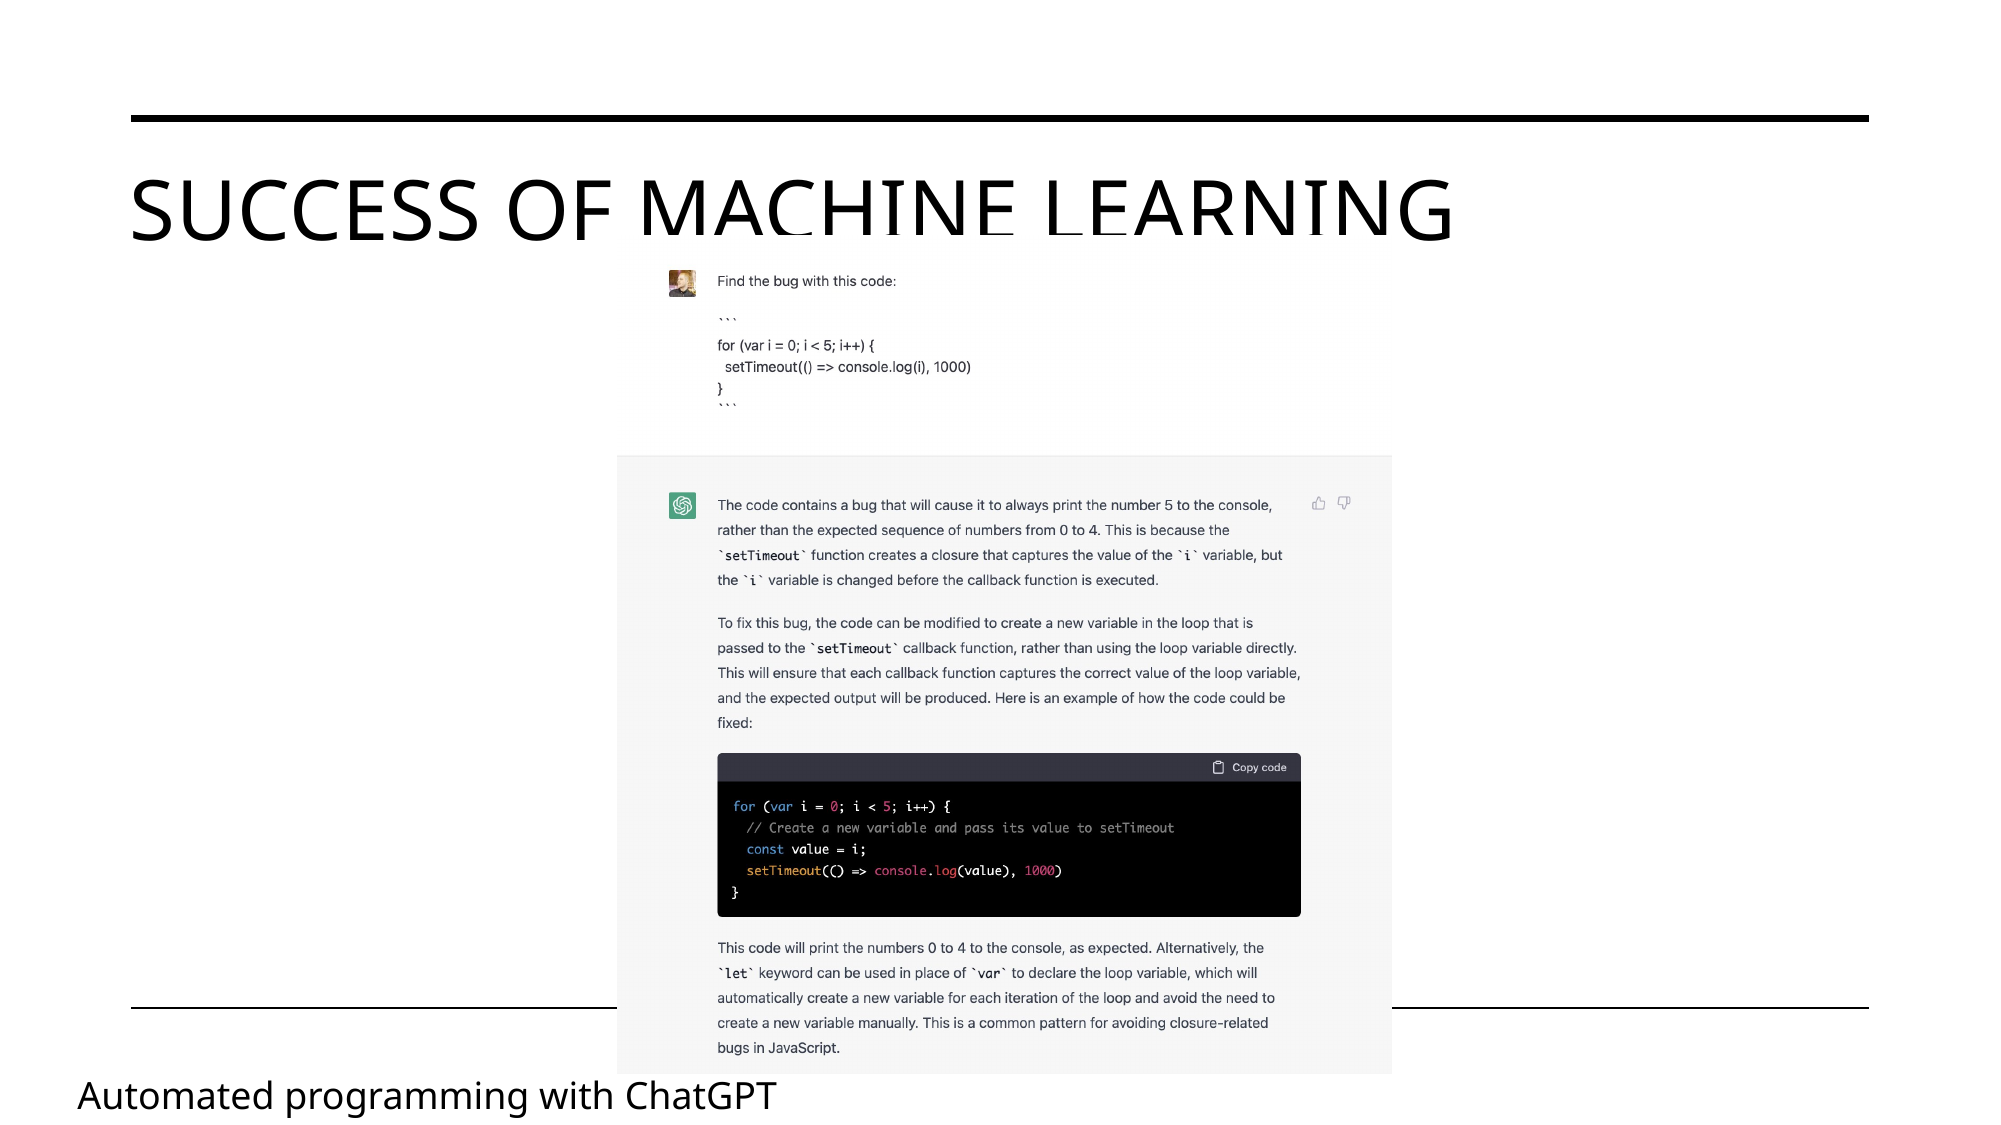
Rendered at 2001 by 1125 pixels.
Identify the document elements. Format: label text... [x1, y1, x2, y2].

title Success of Machine Learning [114, 149, 1869, 365]
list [617, 235, 1392, 1075]
text_box Automated programming with ChatGPT [62, 1064, 1173, 1125]
